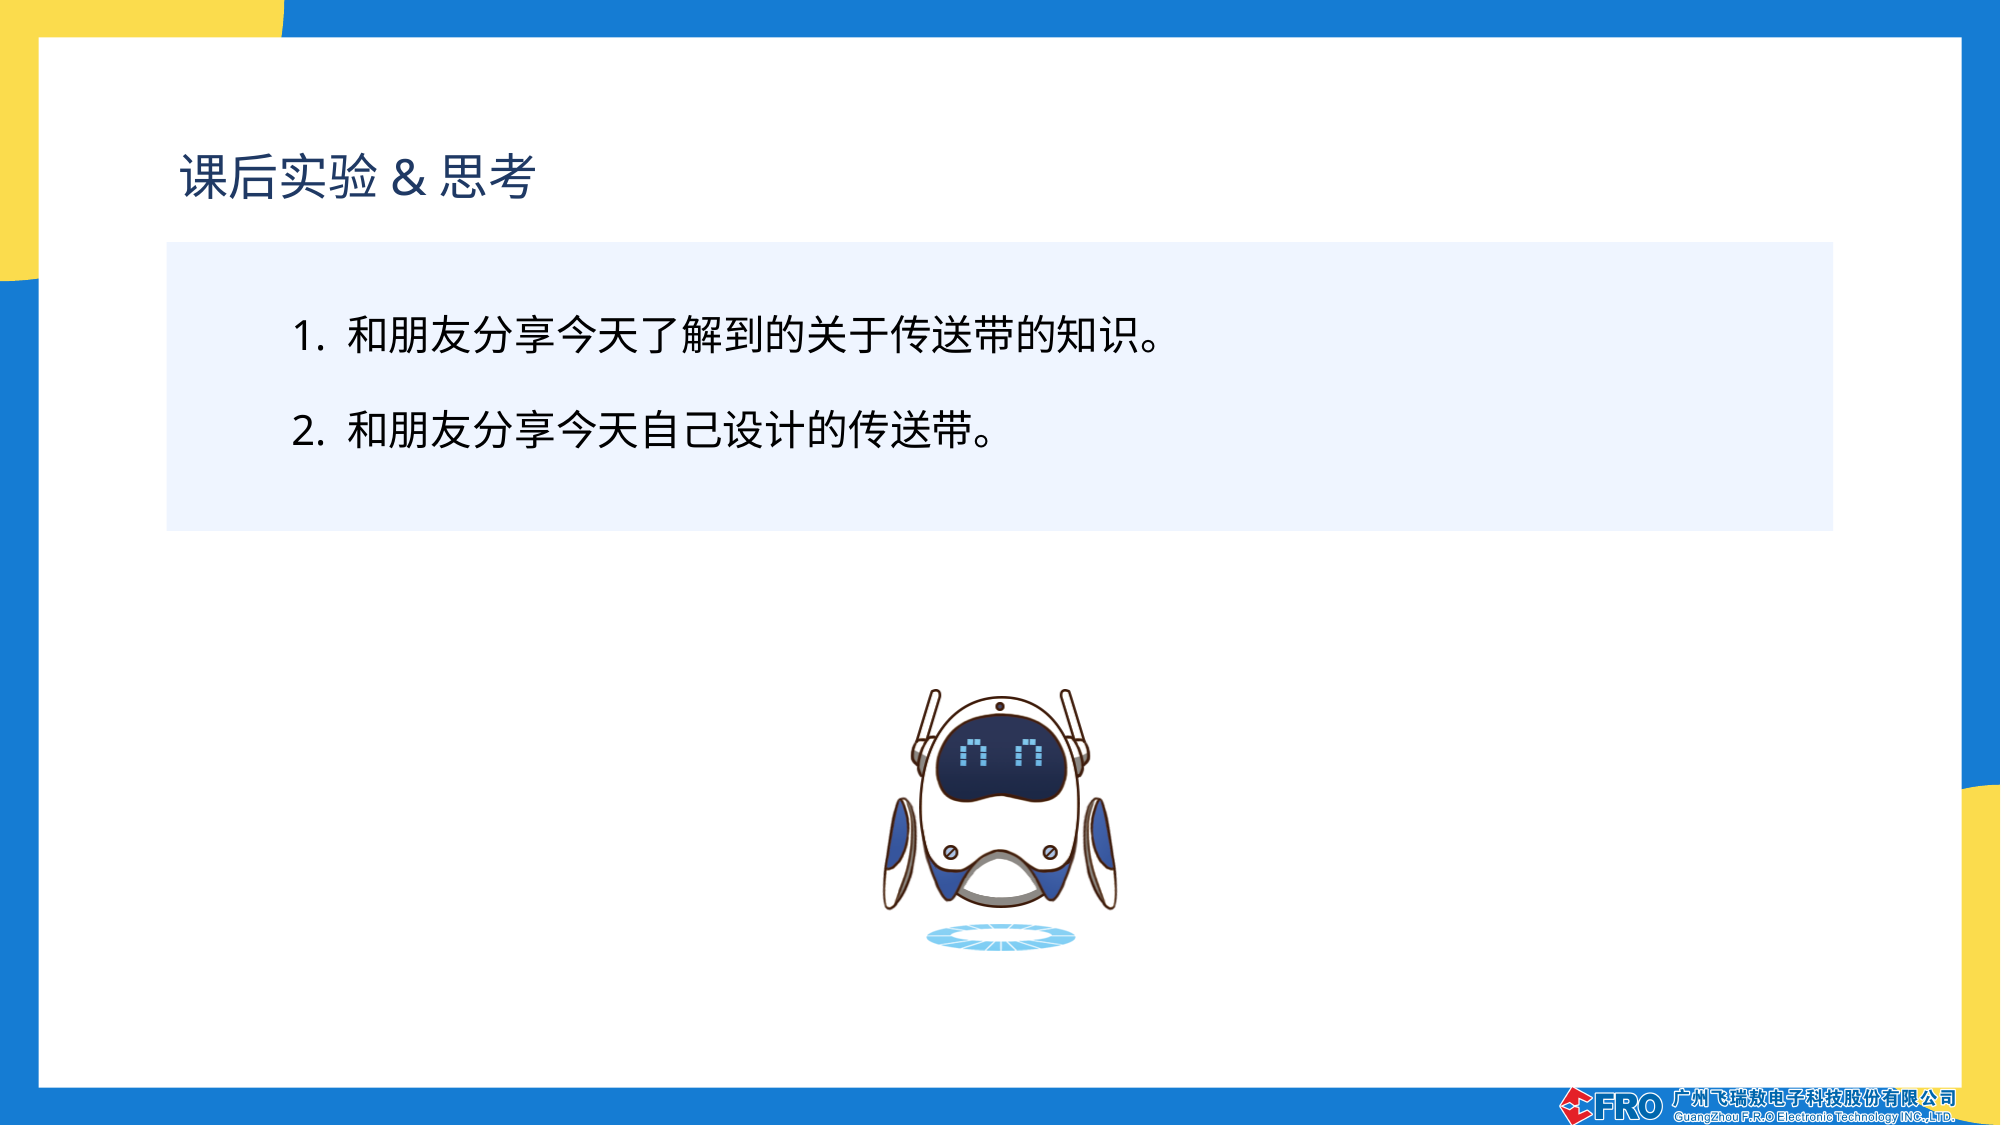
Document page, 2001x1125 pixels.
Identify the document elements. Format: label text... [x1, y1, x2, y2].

picture [882, 689, 1118, 951]
text_box 1. 和朋友分享今天了解到的关于传送带的知识。 2. 和朋友分享今天自己设计的传送带。 [166, 241, 1834, 532]
text_box 课后实验&思考 [163, 137, 1144, 213]
picture [1559, 1087, 1956, 1125]
